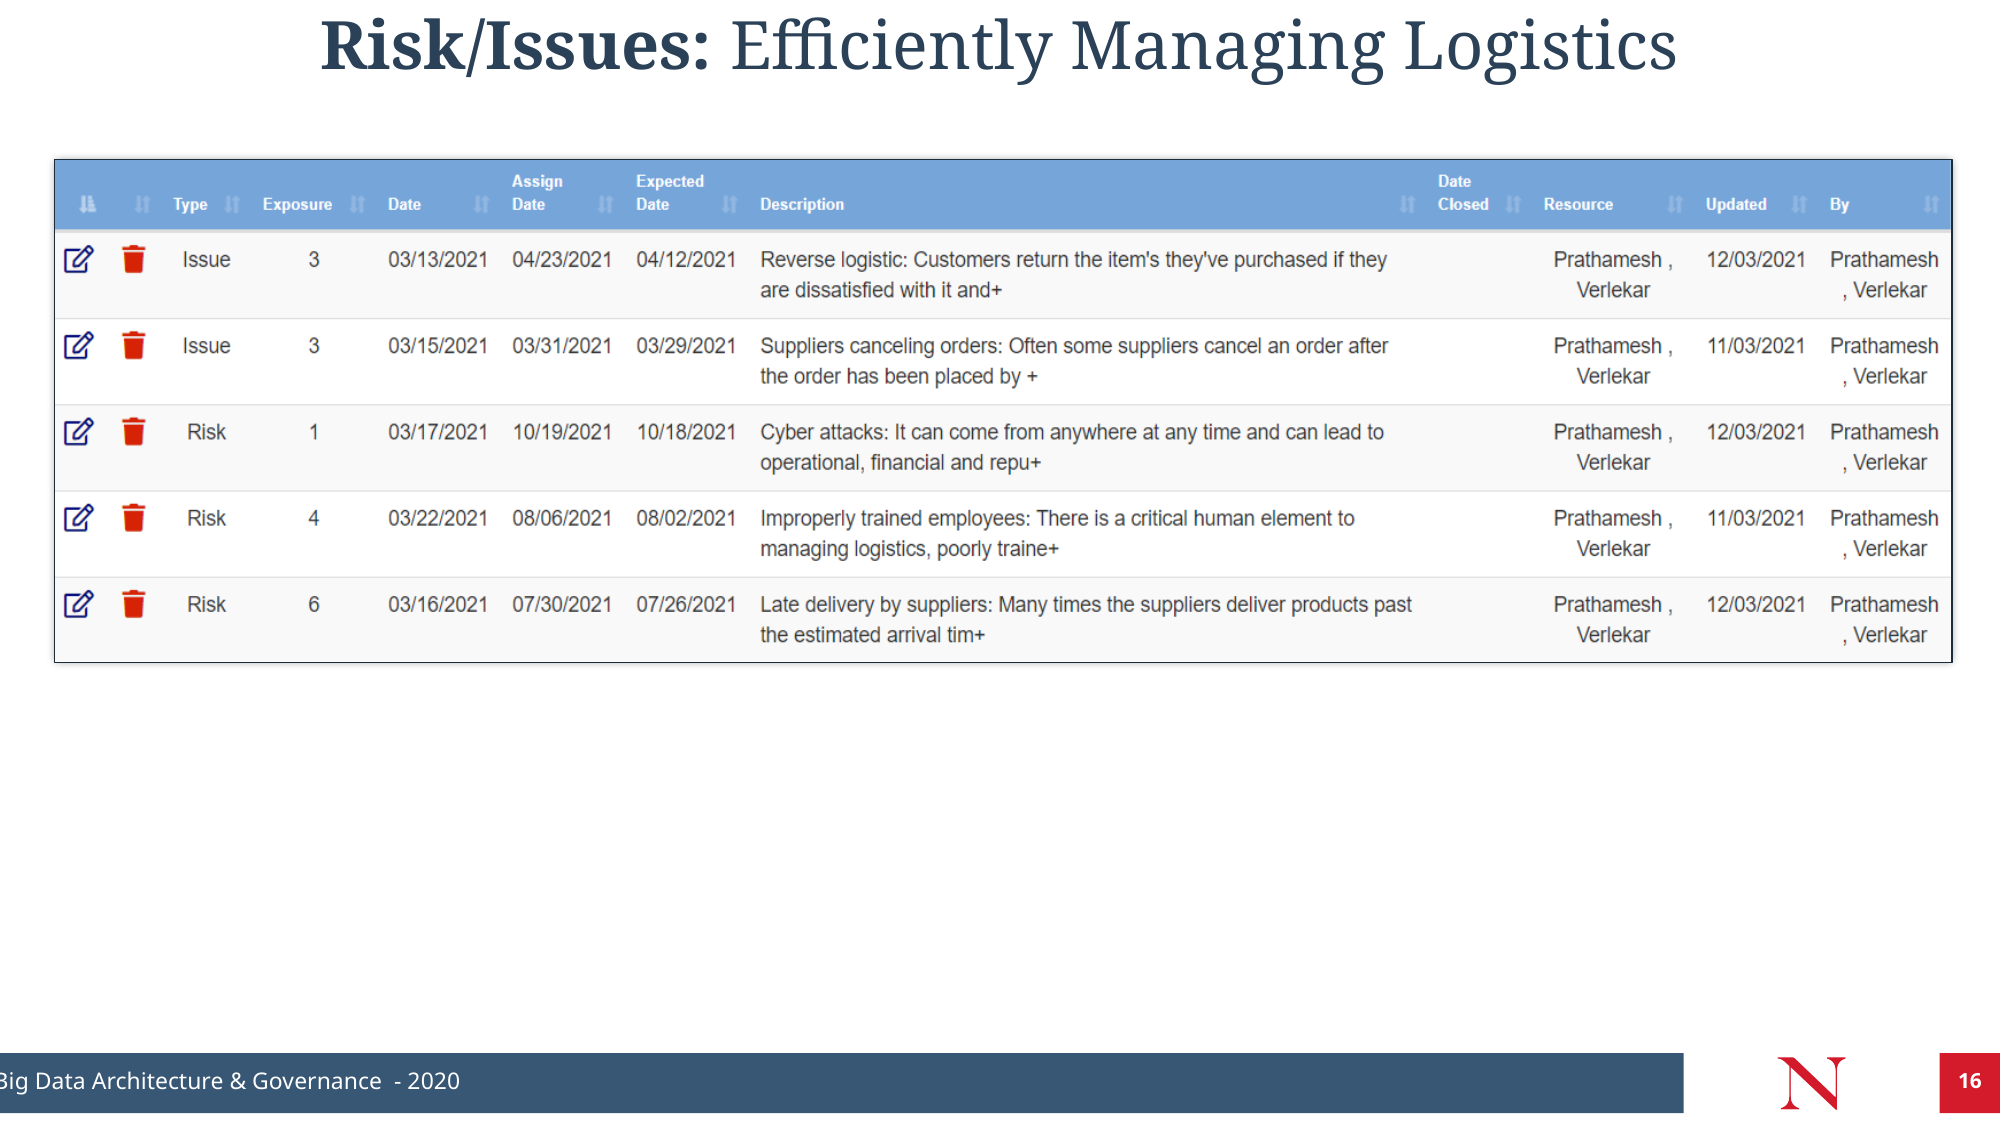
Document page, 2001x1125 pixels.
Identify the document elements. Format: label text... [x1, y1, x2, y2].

picture [1766, 1038, 1857, 1125]
picture [54, 159, 1952, 663]
title Risk/Issues: Efficiently Managing Logistics [0, 0, 2000, 97]
